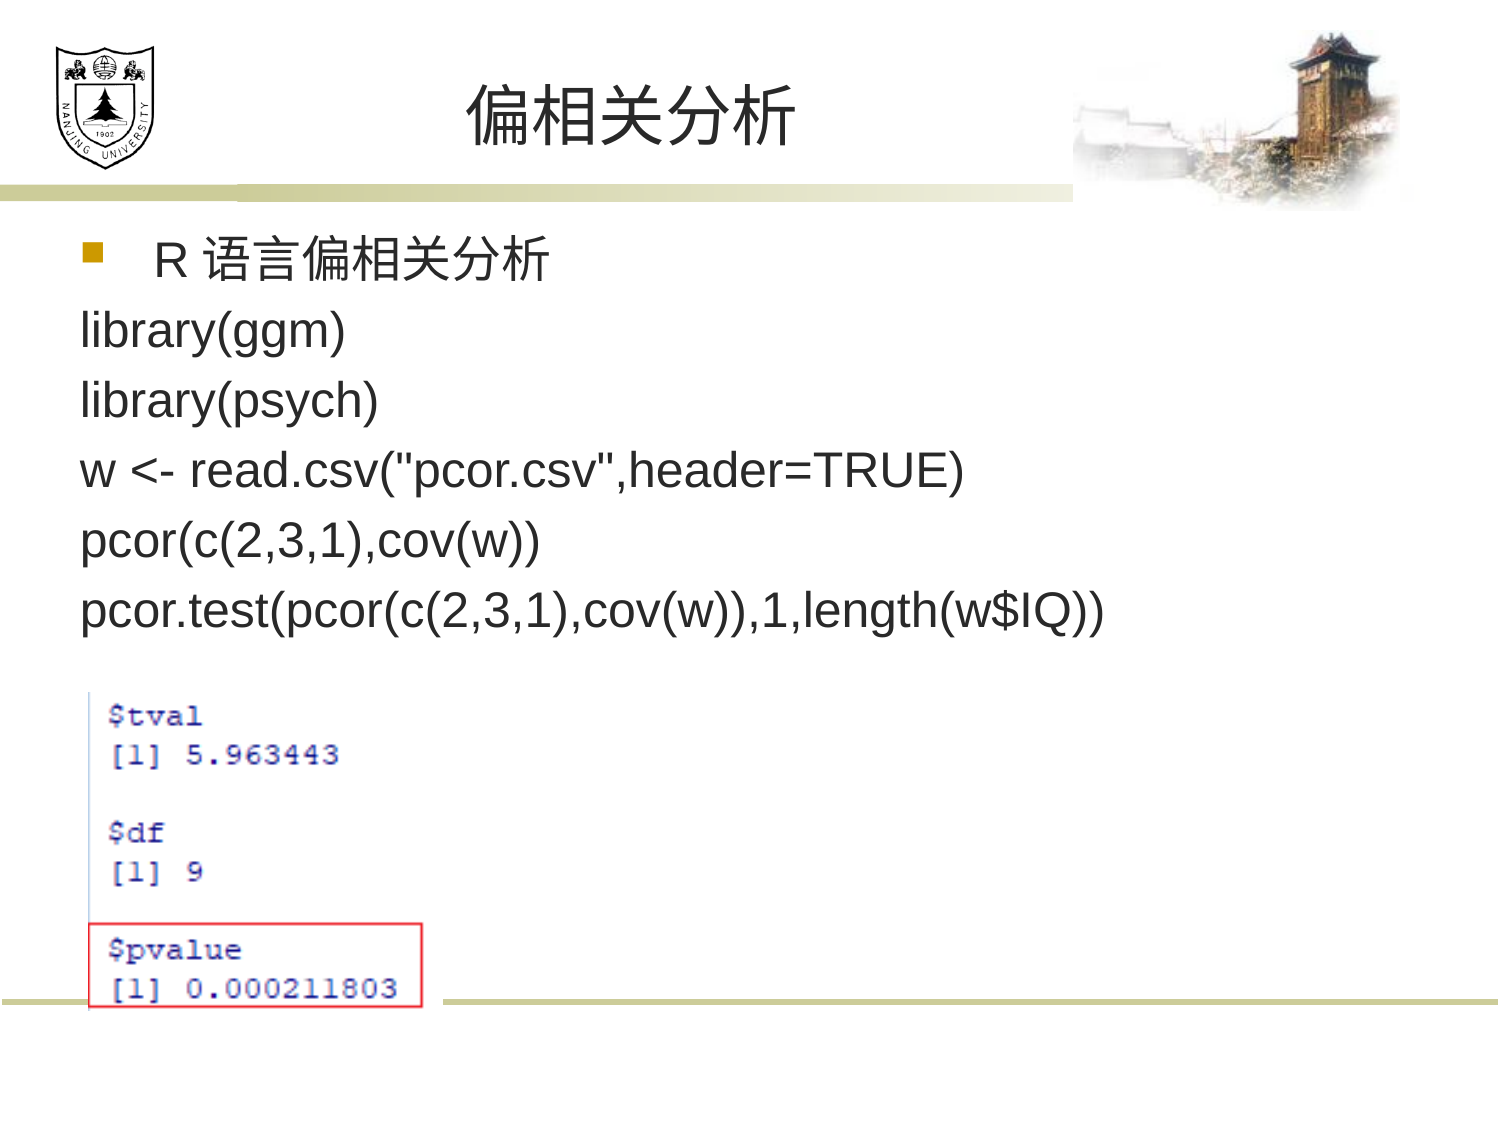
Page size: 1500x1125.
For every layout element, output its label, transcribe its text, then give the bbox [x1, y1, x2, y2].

list R语言偏相关分析 library(ggm) library(psych) w <- read.csv("pcor.csv",header=TRUE) pcor(c(2,3,1),cov(w)) pcor.test(pcor(c(2,3,1),cov(w)),1,length(w$IQ)) [64, 220, 1413, 963]
picture [2, 692, 1498, 1011]
title 偏相关分析 [171, 66, 1093, 161]
picture [50, 42, 160, 173]
picture [1073, 30, 1400, 211]
